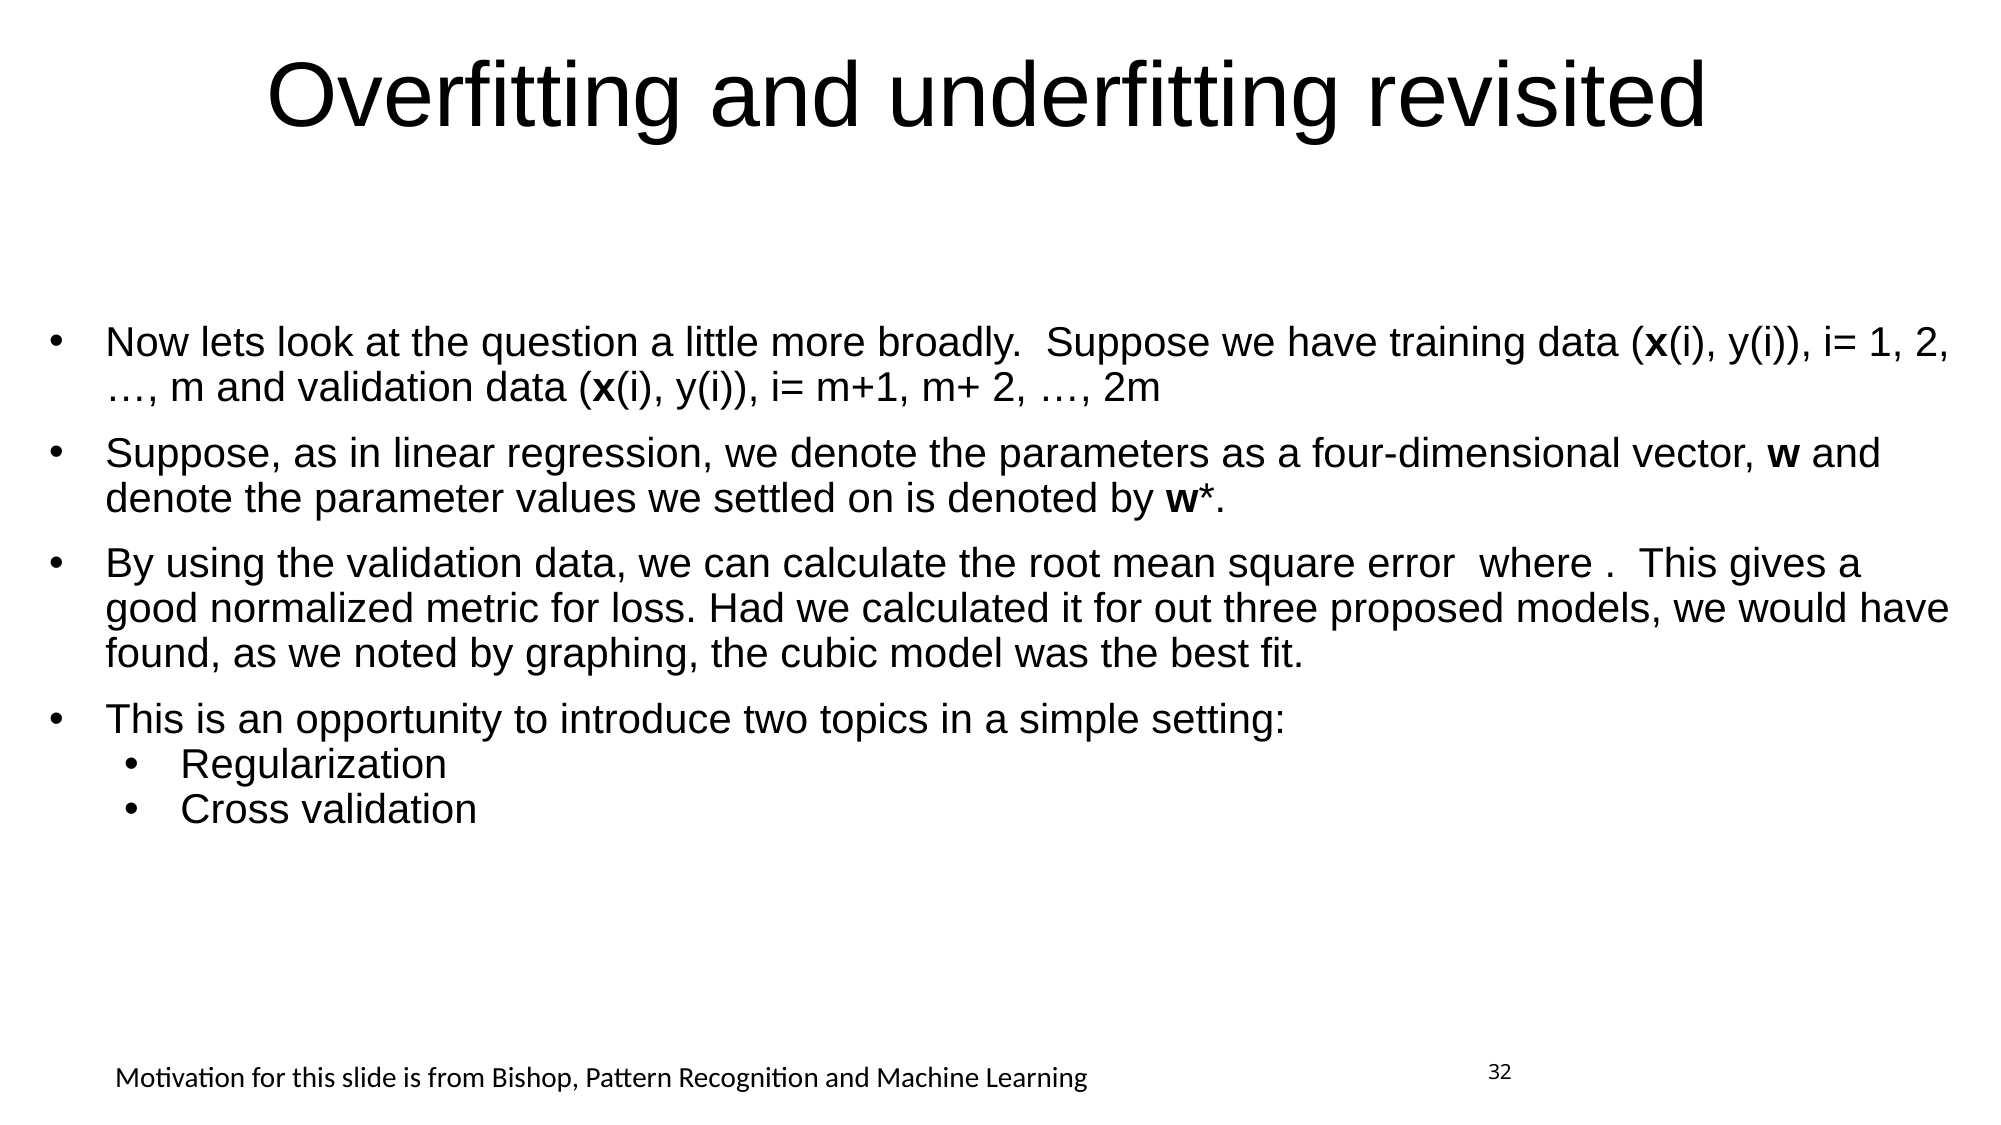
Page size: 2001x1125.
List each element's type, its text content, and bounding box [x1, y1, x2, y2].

text_box Motivation for this slide is from Bishop, Pattern Recognition and Machine Learning [100, 1051, 1104, 1101]
slide_number 32 [1325, 1042, 1675, 1103]
title Overfitting and underfitting revisited [69, 25, 1907, 169]
